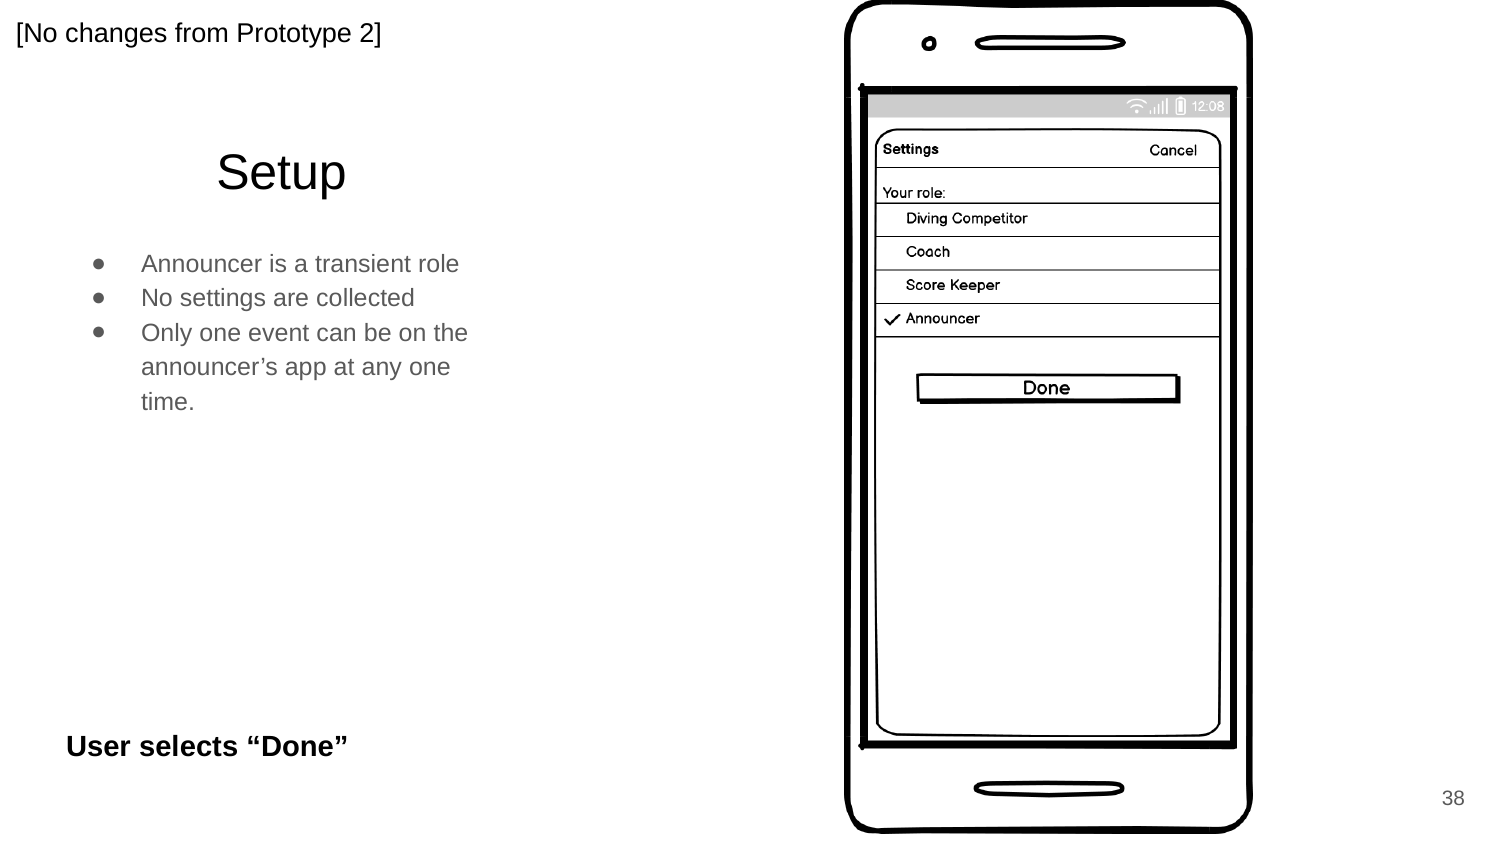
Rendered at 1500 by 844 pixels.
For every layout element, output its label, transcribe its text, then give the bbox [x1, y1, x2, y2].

title Setup [51, 91, 512, 216]
picture [836, 0, 1261, 844]
text_box [No changes from Prototype 2] [0, 0, 398, 63]
text_box User selects “Done” [51, 712, 708, 778]
slide_number ‹#› [1389, 764, 1480, 830]
list Announcer is a transient role No settings are collected Only one event can be on the announcer’s app at any one time. [51, 227, 512, 712]
